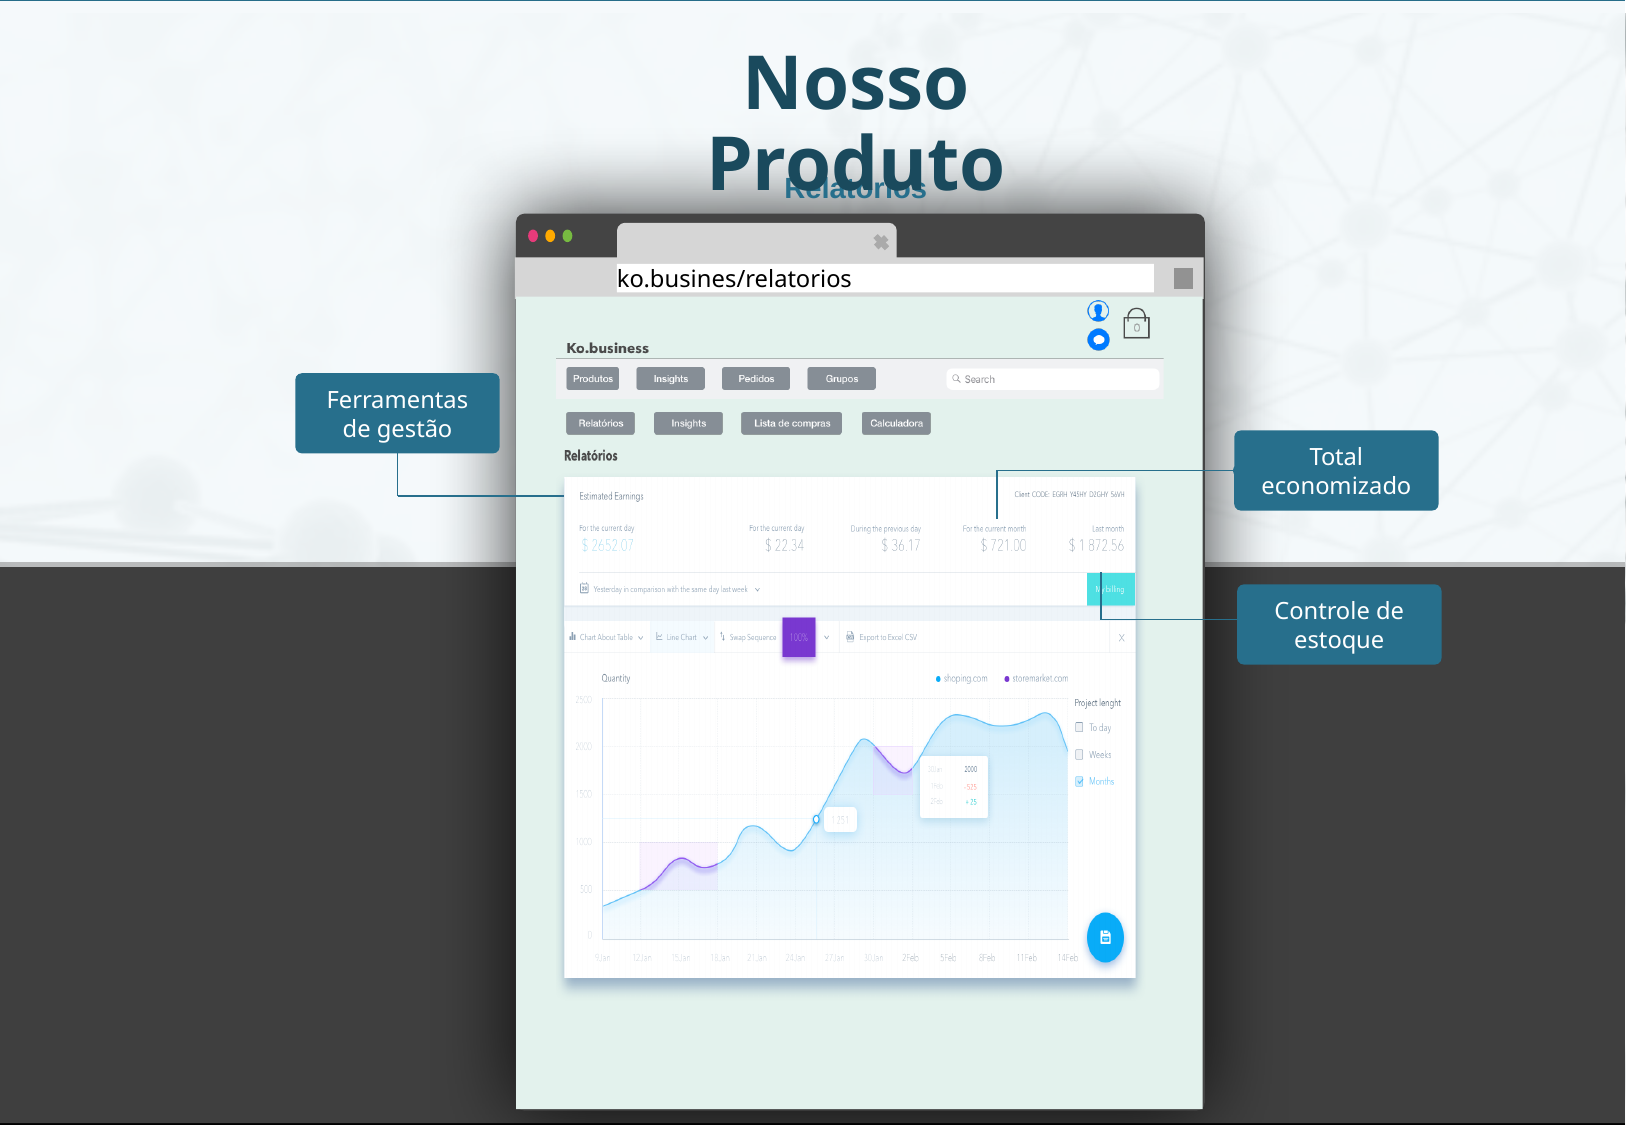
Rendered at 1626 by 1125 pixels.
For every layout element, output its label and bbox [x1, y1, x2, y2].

text_box [397, 448, 555, 497]
text_box [1100, 571, 1344, 620]
text_box [514, 497, 1205, 1111]
text_box [555, 291, 1164, 1001]
text_box [0, 0, 1625, 1125]
text_box [996, 470, 1240, 519]
text_box [514, 213, 1205, 470]
